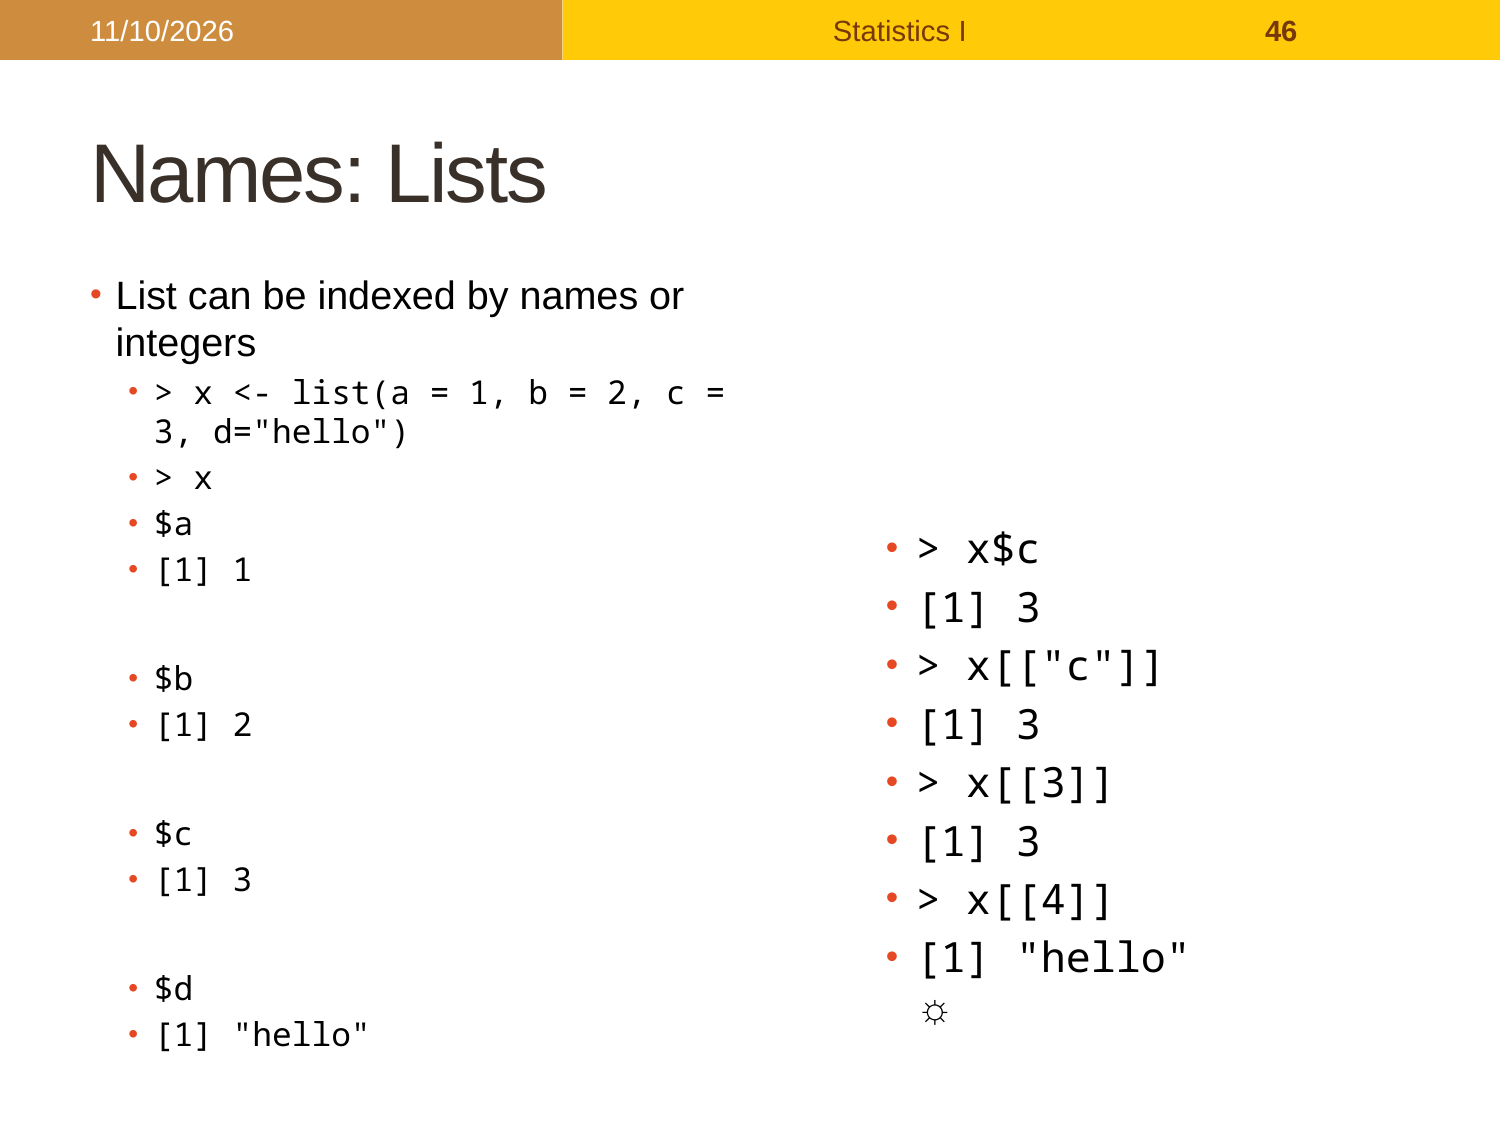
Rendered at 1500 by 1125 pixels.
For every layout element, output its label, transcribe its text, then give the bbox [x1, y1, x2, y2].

slide_number 46 [1250, 3, 1425, 57]
footer Statistics I [562, 3, 1238, 57]
title Names: Lists [75, 87, 1425, 250]
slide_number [75, 3, 550, 57]
list List can be indexed by names or integers > x <- list(a = 1, b = 2, c = 3, d="hello") > x $a [1] 1 $b [1] 2 $c [1] 3 $d [1] "hello" [75, 262, 800, 1063]
text_box > x$c [1] 3 > x[["c"]] [1] 3 > x[[3]] [1] 3 > x[[4]] [1] "hello" ☼ [825, 456, 1500, 1125]
